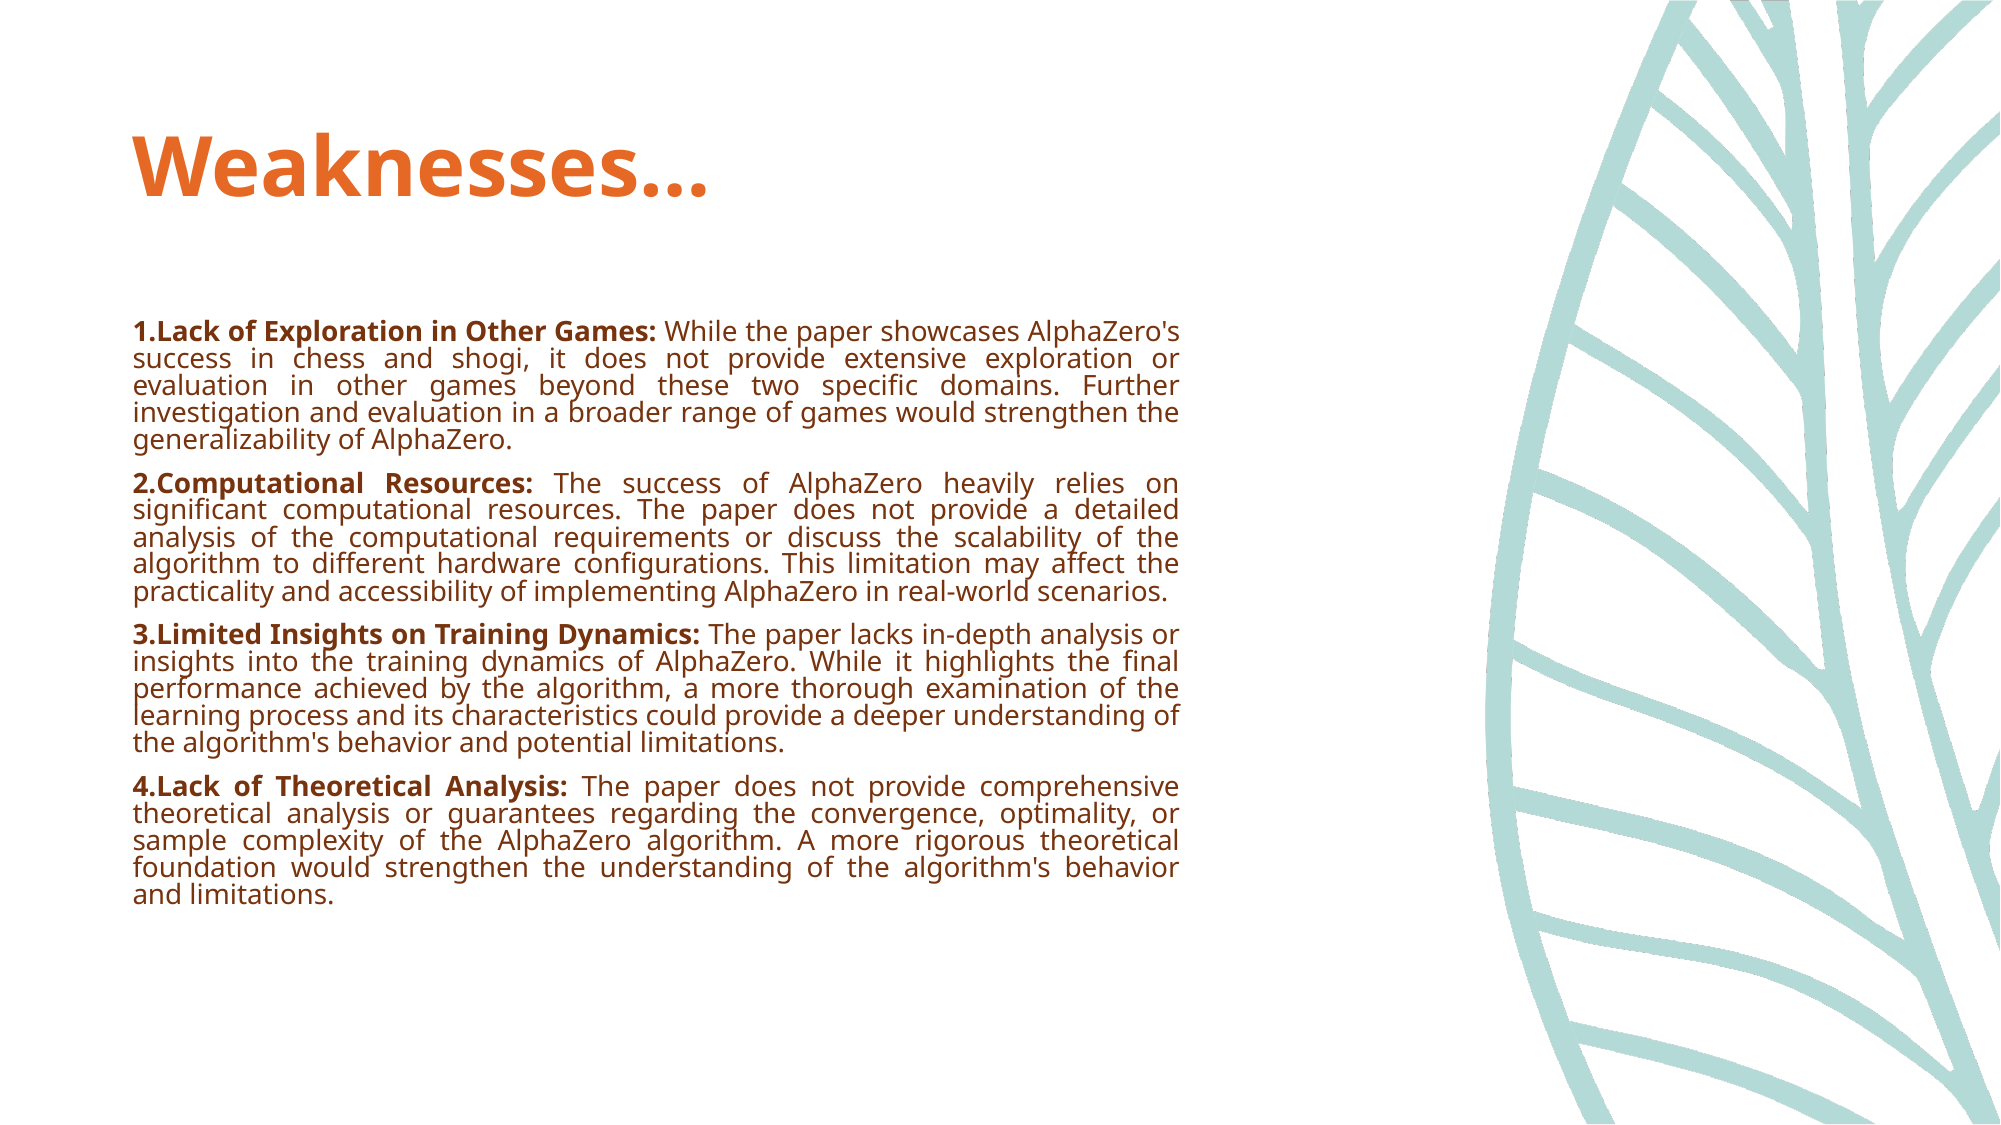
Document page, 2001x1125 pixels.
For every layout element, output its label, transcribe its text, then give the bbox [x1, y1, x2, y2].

picture [1485, 0, 2000, 1125]
title Weaknesses… [124, 116, 1189, 313]
list Lack of Exploration in Other Games: While the paper showcases AlphaZero's success in chess and shogi, it does not provide extensive exploration or evaluation in other games beyond these two specific domains. Further investigation and evaluation in a broader range of games would strengthen the generalizability of AlphaZero. Computational Resources: The success of AlphaZero heavily relies on significant computational resources. The paper does not provide a detailed analysis of the computational requirements or discuss the scalability of the algorithm to different hardware configurations. This limitation may affect the practicality and accessibility of implementing AlphaZero in real-world scenarios. Limited Insights on Training Dynamics: The paper lacks in-depth analysis or insights into the training dynamics of AlphaZero. While it highlights the final performance achieved by the algorithm, a more thorough examination of the learning process and its characteristics could provide a deeper understanding of the algorithm's behavior and potential limitations. Lack of Theoretical Analysis: The paper does not provide comprehensive theoretical analysis or guarantees regarding the convergence, optimality, or sample complexity of the AlphaZero algorithm. A more rigorous theoretical foundation would strengthen the understanding of the algorithm's behavior and limitations. [124, 313, 1189, 911]
